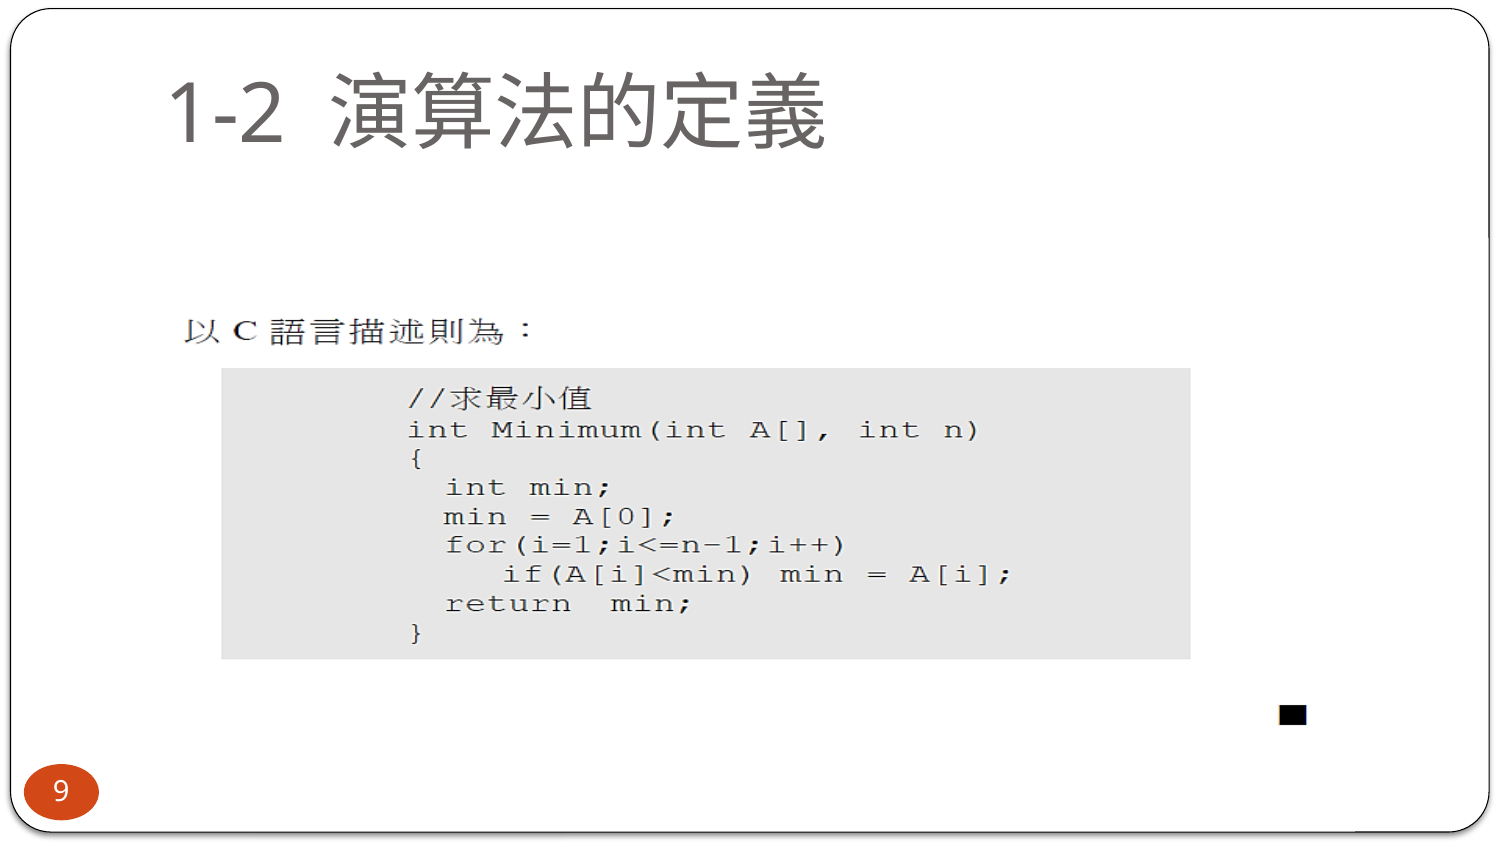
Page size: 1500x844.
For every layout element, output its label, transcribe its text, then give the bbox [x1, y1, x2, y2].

slide_number 9 [23, 764, 99, 821]
picture [169, 306, 1330, 739]
title 1-2 演算法的定義 [150, 33, 1425, 175]
